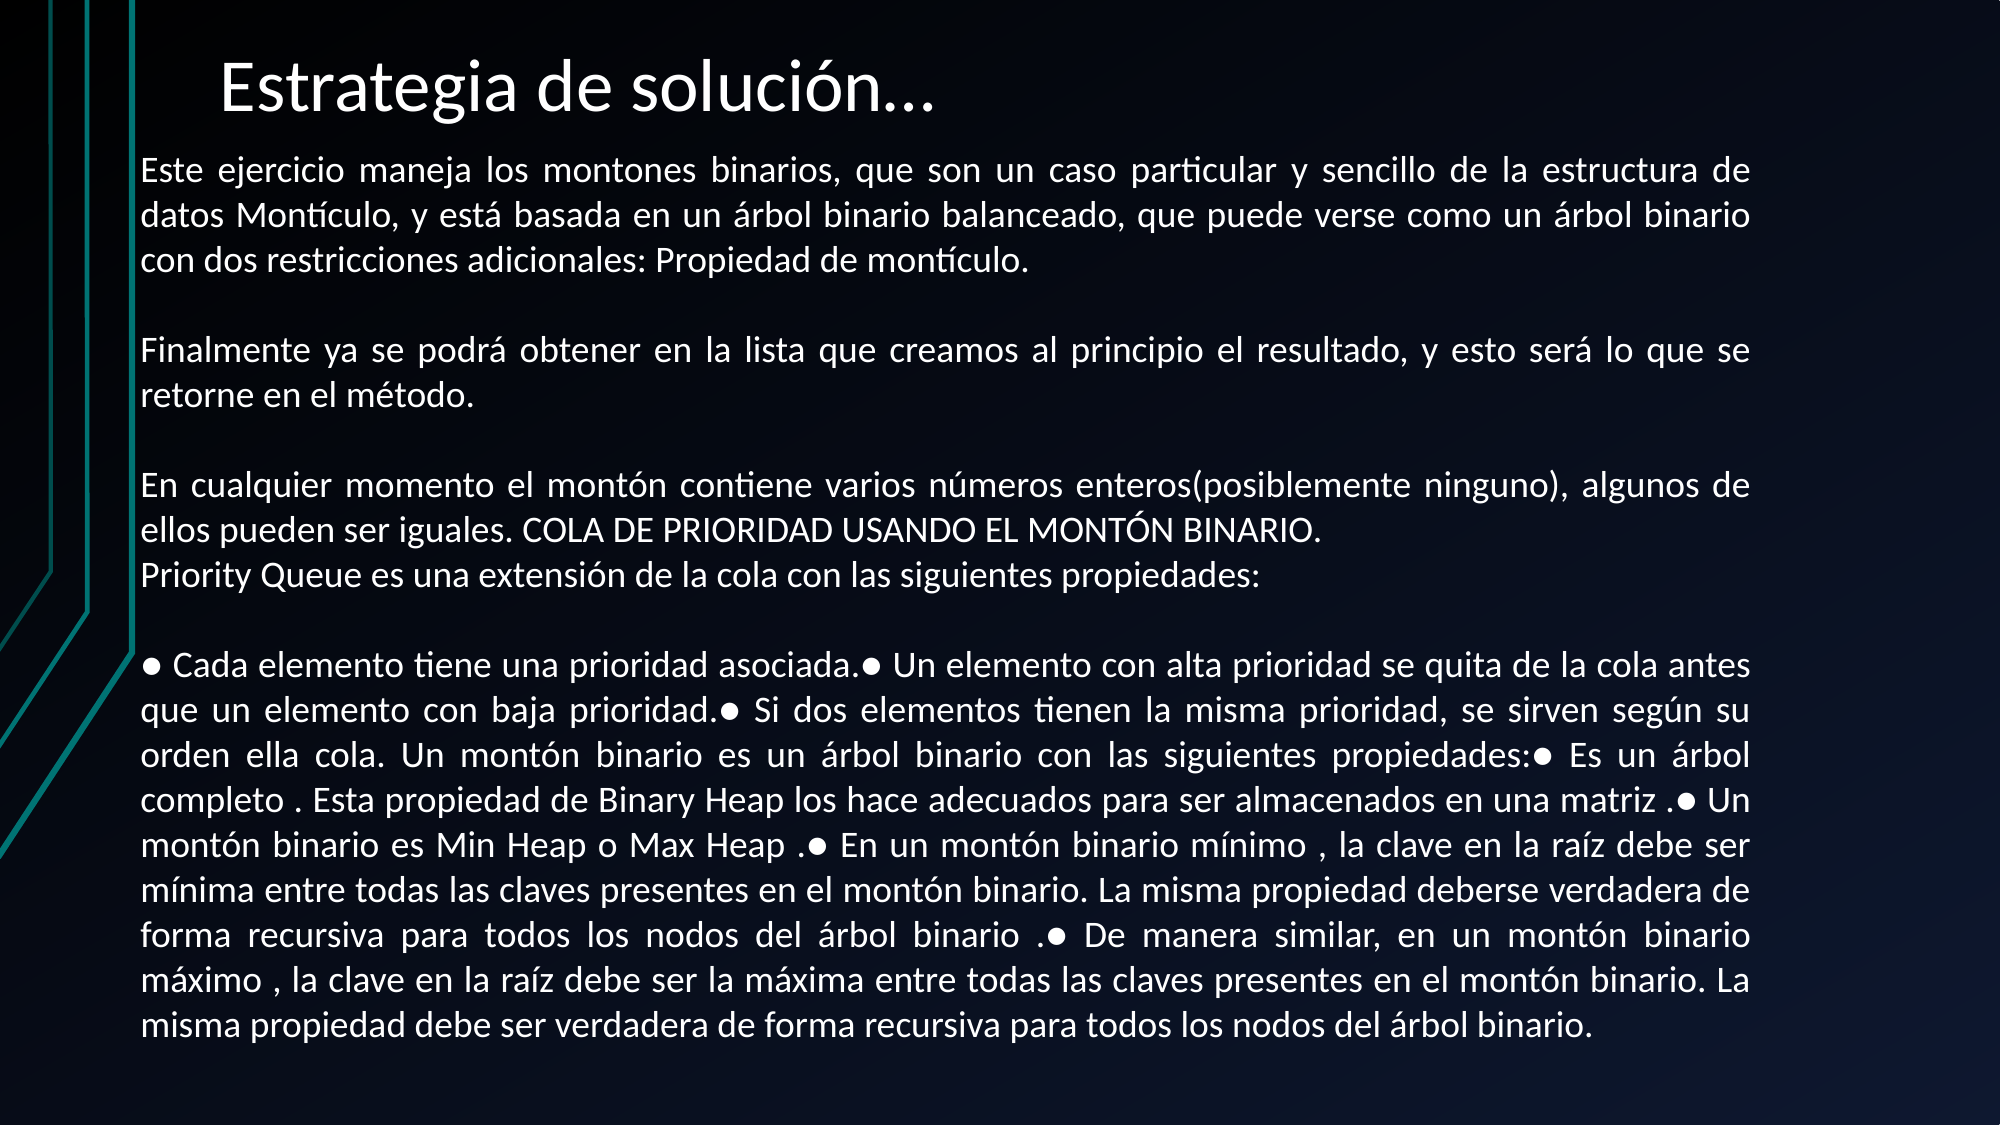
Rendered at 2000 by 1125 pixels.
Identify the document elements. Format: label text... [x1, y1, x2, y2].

title Estrategia de solución… [199, 0, 1900, 138]
text_box Este ejercicio maneja los montones binarios, que son un caso particular y sencillo de la estructura de datos Montículo, y está basada en un árbol binario balanceado, que puede verse como un árbol binario con dos restricciones adicionales: Propiedad de montículo. Finalmente ya se podrá obtener en la lista que creamos al principio el resultado, y esto será lo que se retorne en el método. En cualquier momento el montón contiene varios números enteros(posiblemente ninguno), algunos de ellos pueden ser iguales. COLA DE PRIORIDAD USANDO EL MONTÓN BINARIO. Priority Queue es una extensión de la cola con las siguientes propiedades: ● Cada elemento tiene una prioridad asociada.● Un elemento con alta prioridad se quita de la cola antes que un elemento con baja prioridad.● Si dos elementos tienen la misma prioridad, se sirven según su orden ella cola. Un montón binario es un árbol binario con las siguientes propiedades:● Es un árbol completo . Esta propiedad de Binary Heap los hace adecuados para ser almacenados en una matriz .● Un montón binario es Min Heap o Max Heap .● En un montón binario mínimo , la clave en la raíz debe ser mínima entre todas las claves presentes en el montón binario. La misma propiedad deberse verdadera de forma recursiva para todos los nodos del árbol binario .● De manera similar, en un montón binario máximo , la clave en la raíz debe ser la máxima entre todas las claves presentes en el montón binario. La misma propiedad debe ser verdadera de forma recursiva para todos los nodos del árbol binario. [125, 137, 1768, 1102]
